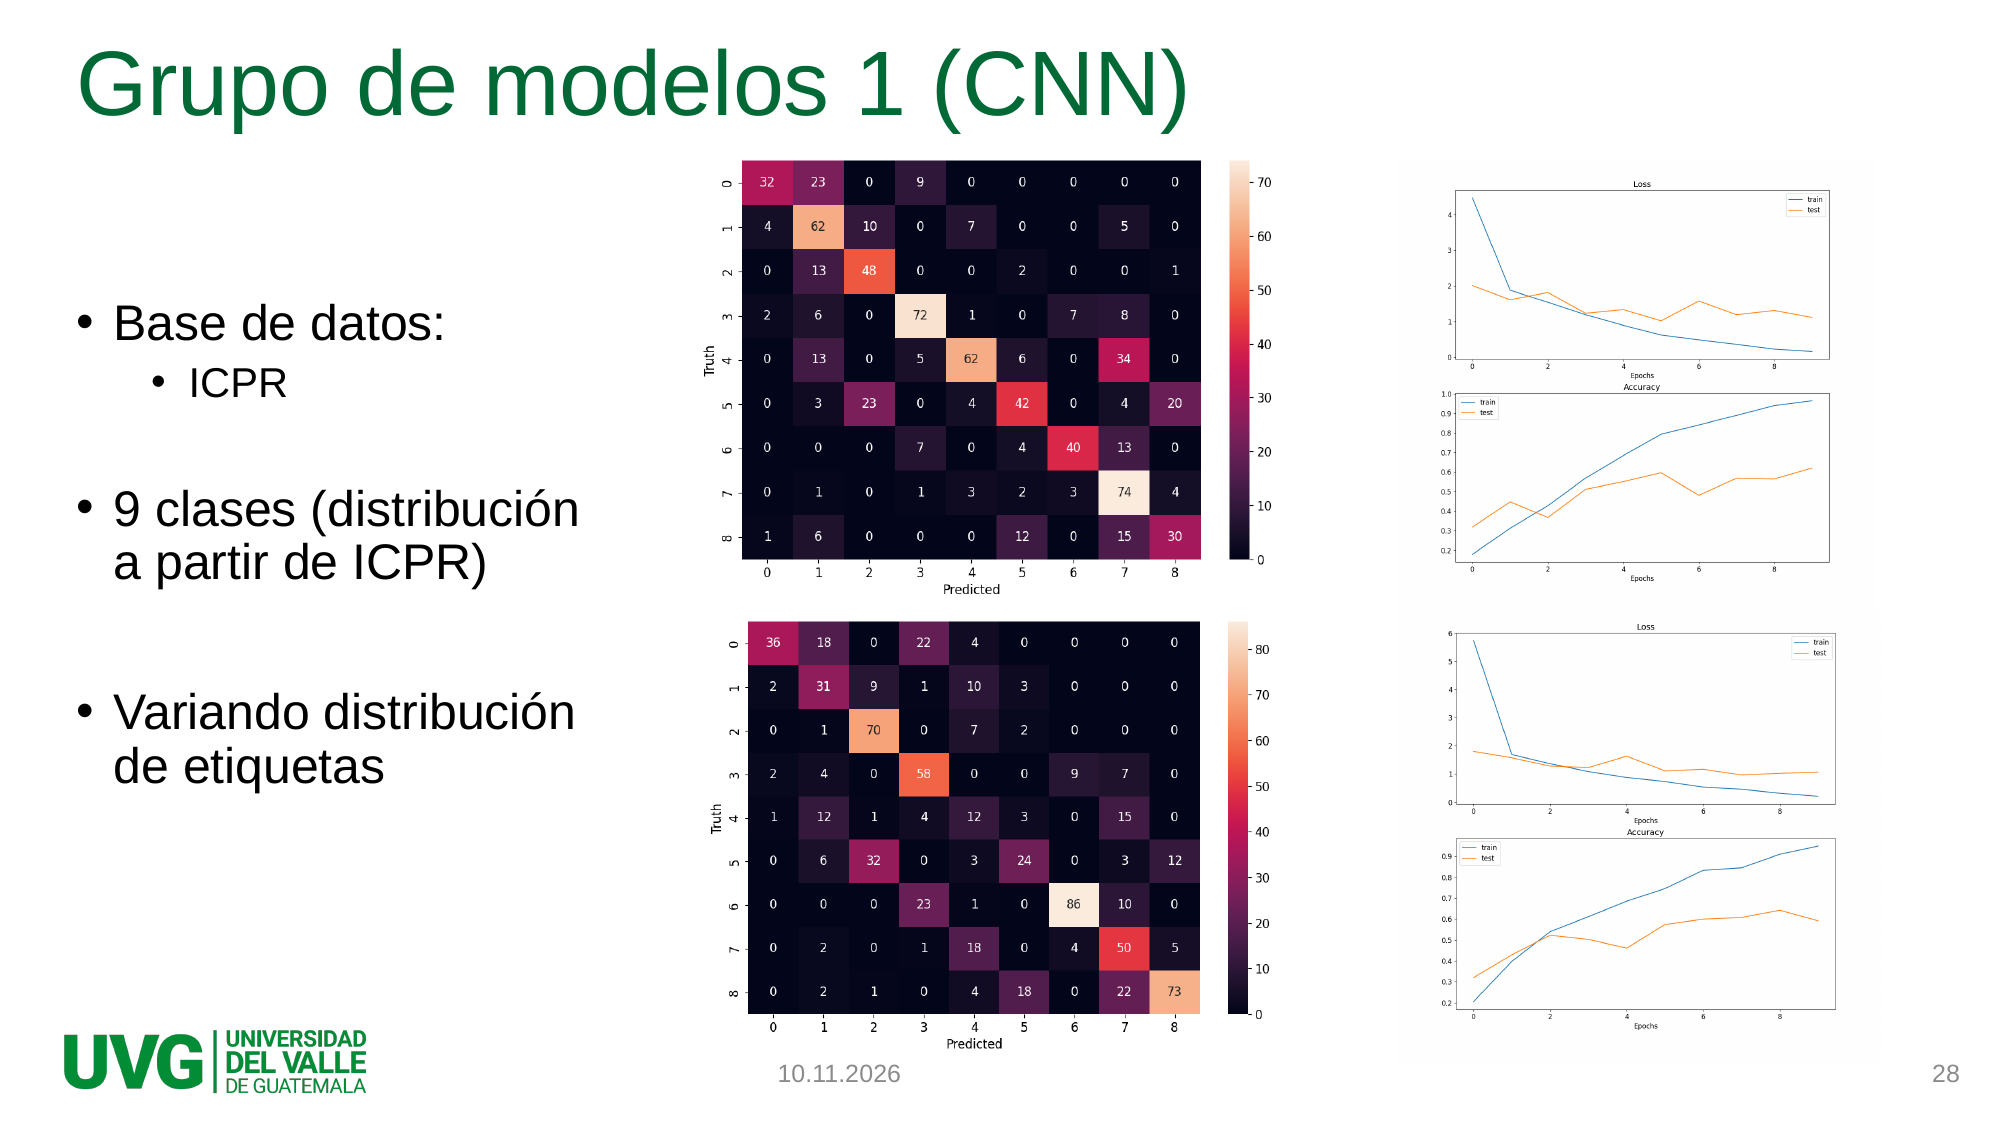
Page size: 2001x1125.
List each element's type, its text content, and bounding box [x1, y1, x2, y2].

slide_number 28 [1524, 1042, 1975, 1103]
text_box Base de datos: ICPR 9 clases (distribución a partir de ICPR) Variando distribución de etiquetas [61, 289, 606, 864]
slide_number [762, 1058, 1213, 1103]
picture [1395, 158, 1877, 608]
title Grupo de modelos 1 (CNN) [61, 0, 1939, 195]
picture [675, 146, 1300, 1058]
picture [1394, 609, 1884, 1063]
